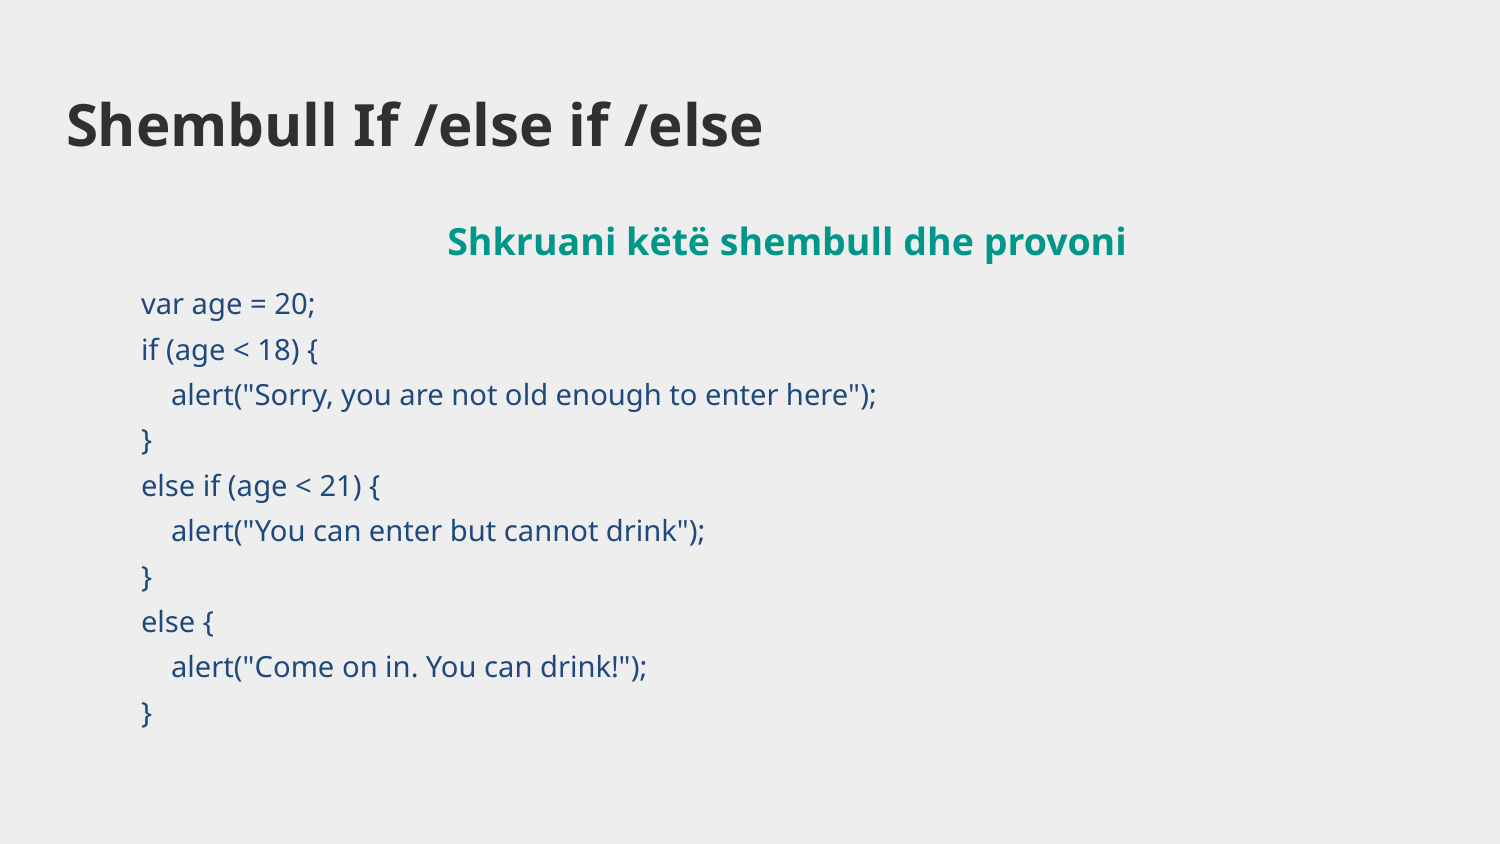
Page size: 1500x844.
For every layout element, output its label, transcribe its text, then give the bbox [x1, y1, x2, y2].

title Shembull If /else if /else [51, 72, 1449, 167]
list Shkruani këtë shembull dhe provoni var age = 20; if (age < 18) { alert("Sorry, you are not old enough to enter here"); } else if (age < 21) { alert("You can enter but cannot drink"); } else { alert("Come on in. You can drink!"); } [51, 189, 1449, 750]
